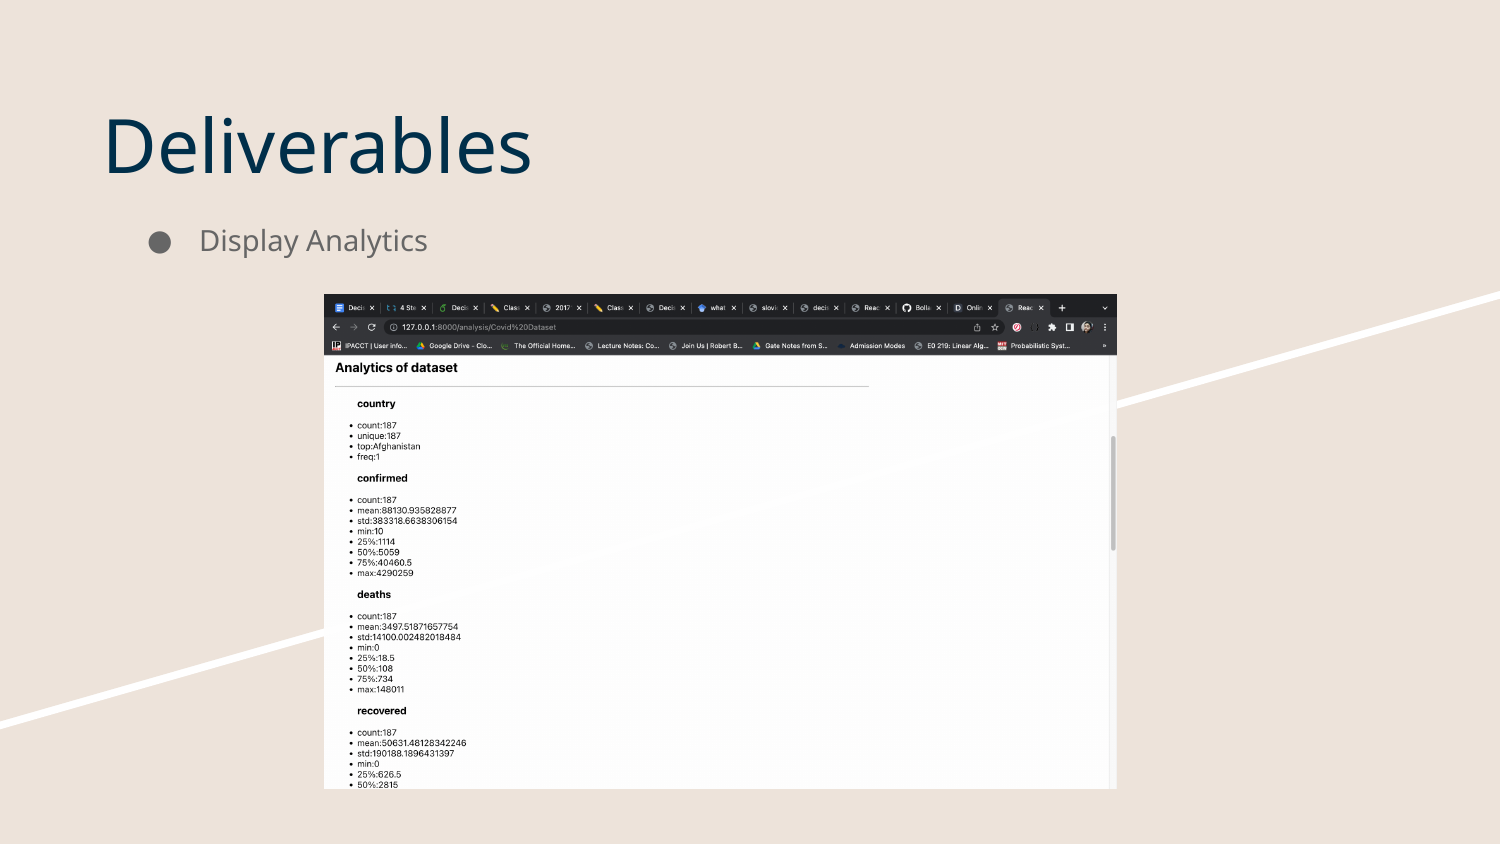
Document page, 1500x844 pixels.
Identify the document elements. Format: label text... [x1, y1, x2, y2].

picture [324, 294, 1117, 790]
text_box Display Analytics [109, 206, 1431, 272]
title Deliverables [87, 83, 1486, 295]
